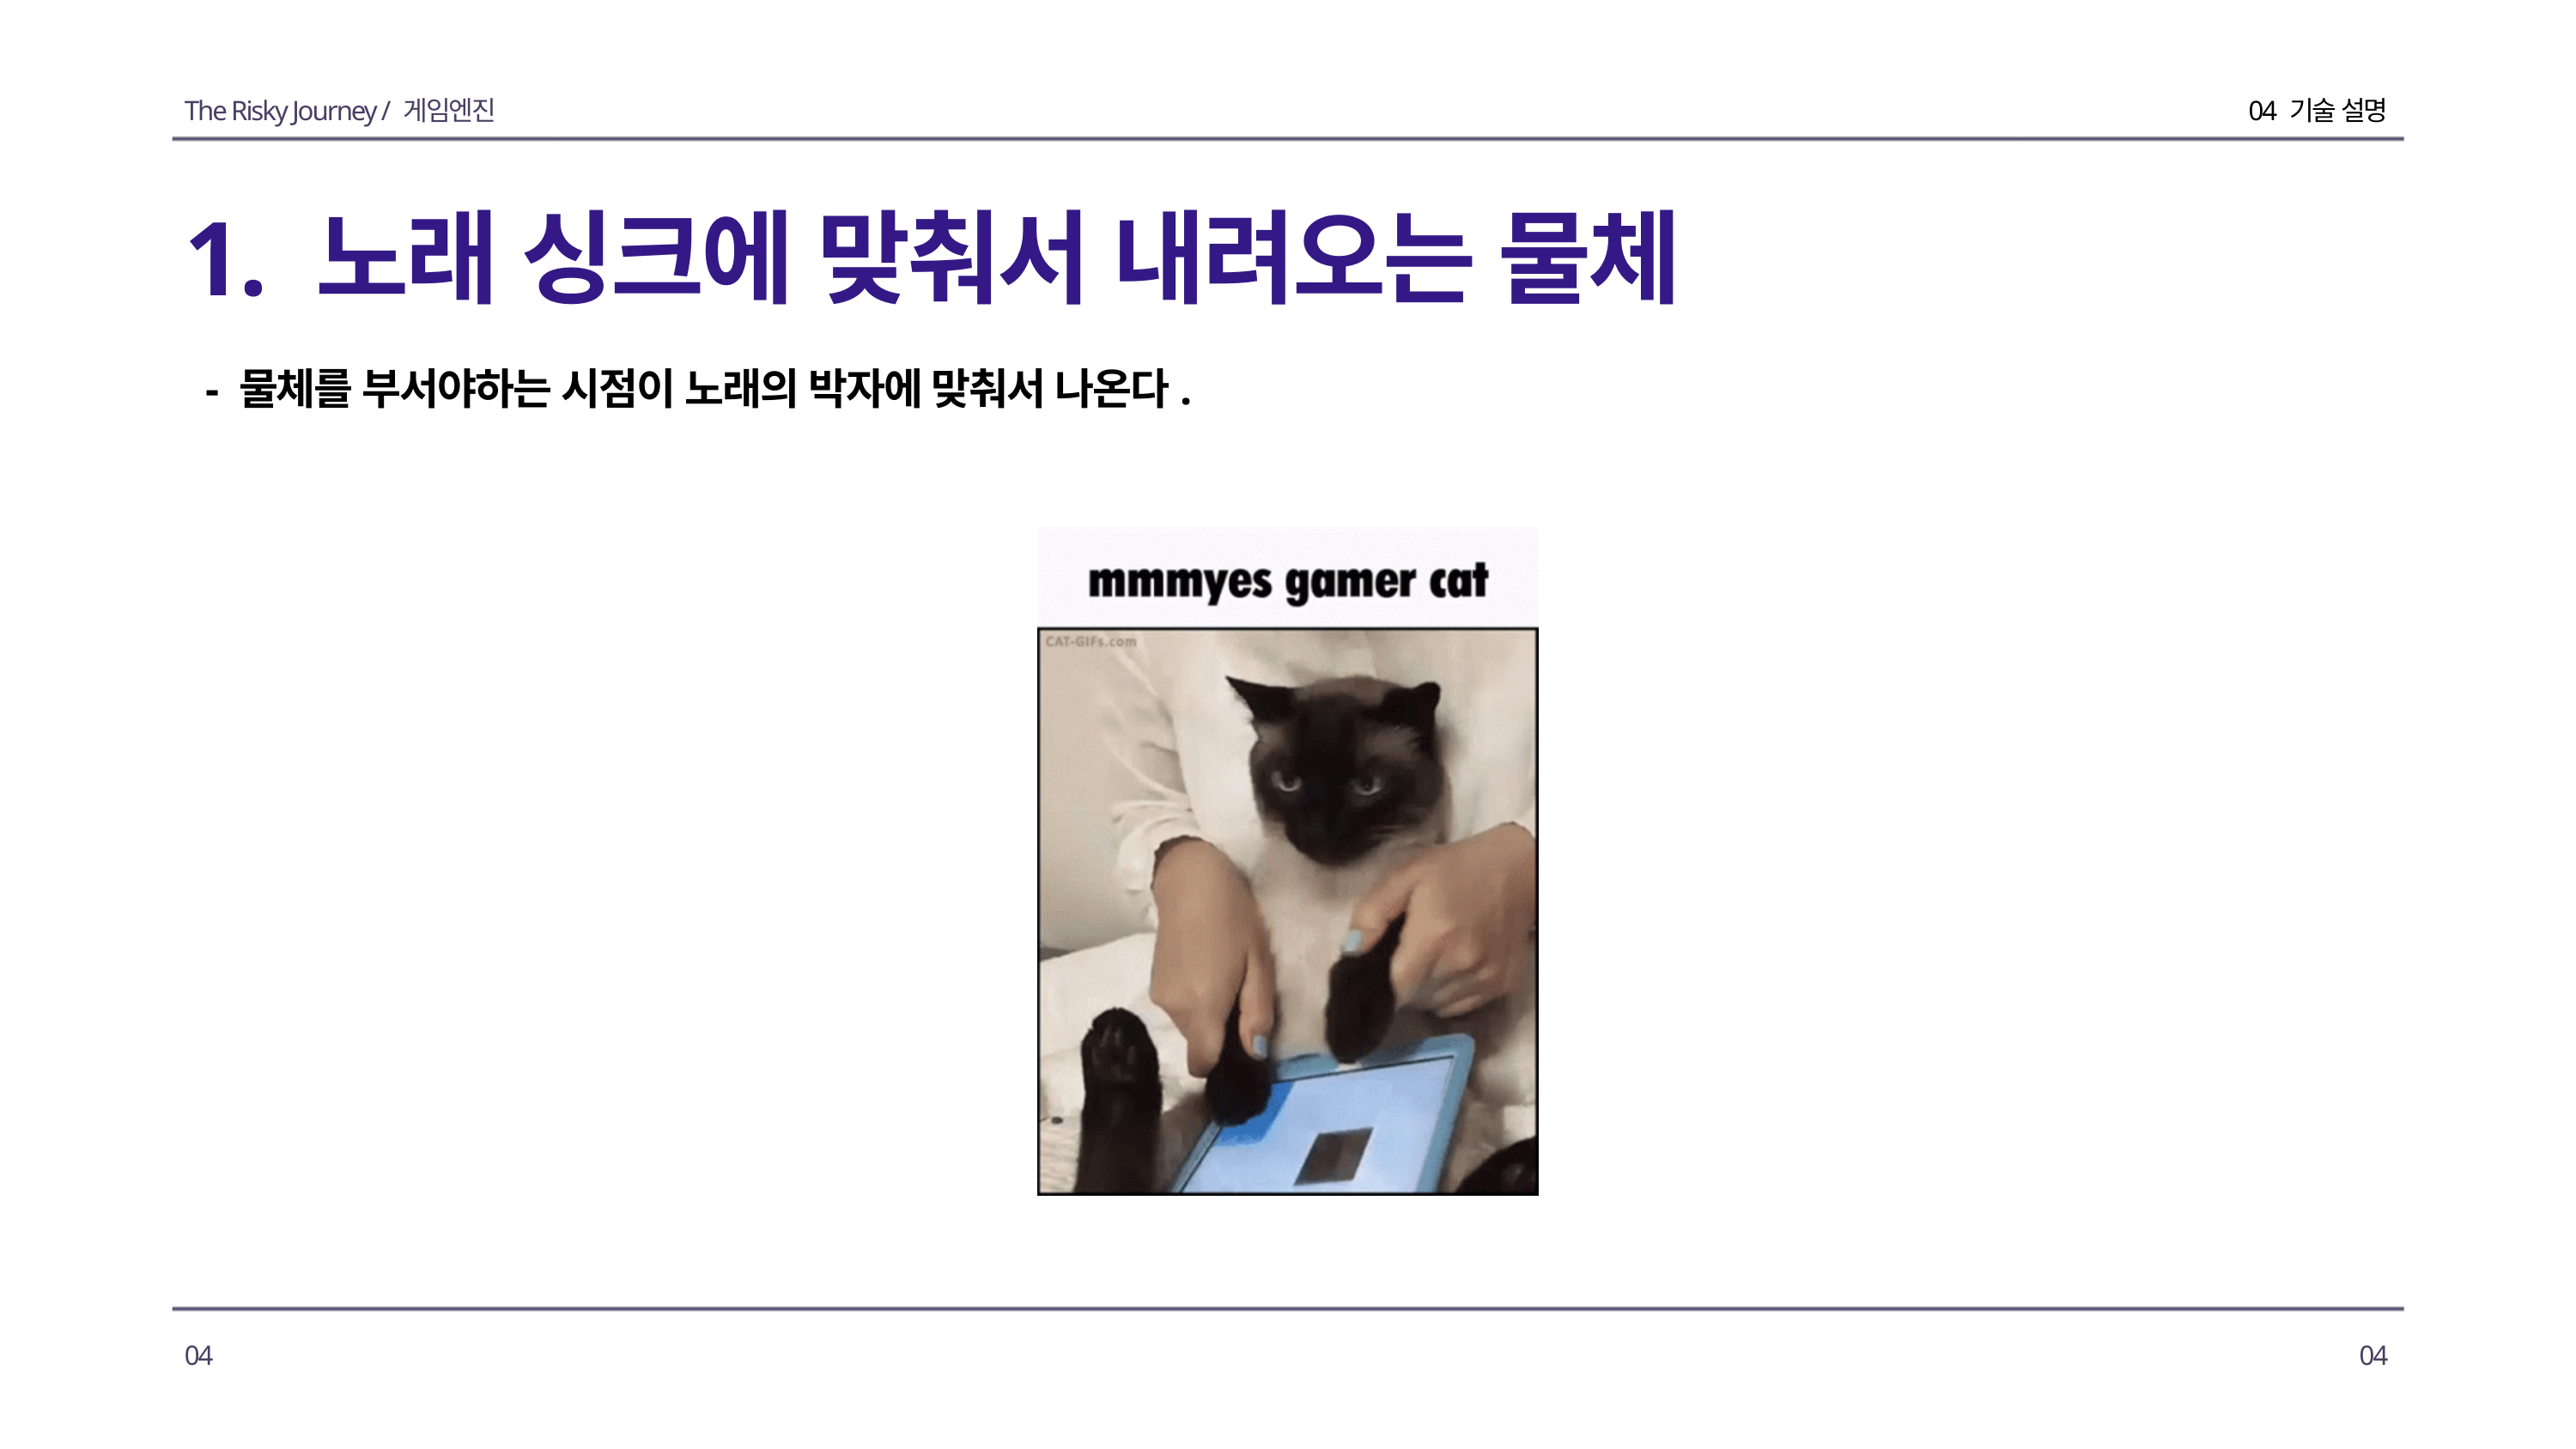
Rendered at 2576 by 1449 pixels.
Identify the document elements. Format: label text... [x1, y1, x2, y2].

text_box - 물체를 부서야하는 시점이 노래의 박자에 맞춰서 나온다. [192, 355, 2507, 420]
text_box 04 [172, 1331, 534, 1377]
text_box The Risky Journey / 게임엔진 [172, 87, 913, 131]
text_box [171, 132, 2404, 146]
text_box 04 기술 설명 [1276, 87, 2402, 130]
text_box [171, 1302, 2404, 1315]
text_box 04 [2236, 1331, 2402, 1377]
picture [1037, 527, 1539, 1196]
text_box 1. 노래 싱크에 맞춰서 내려오는 물체 [172, 187, 1926, 323]
